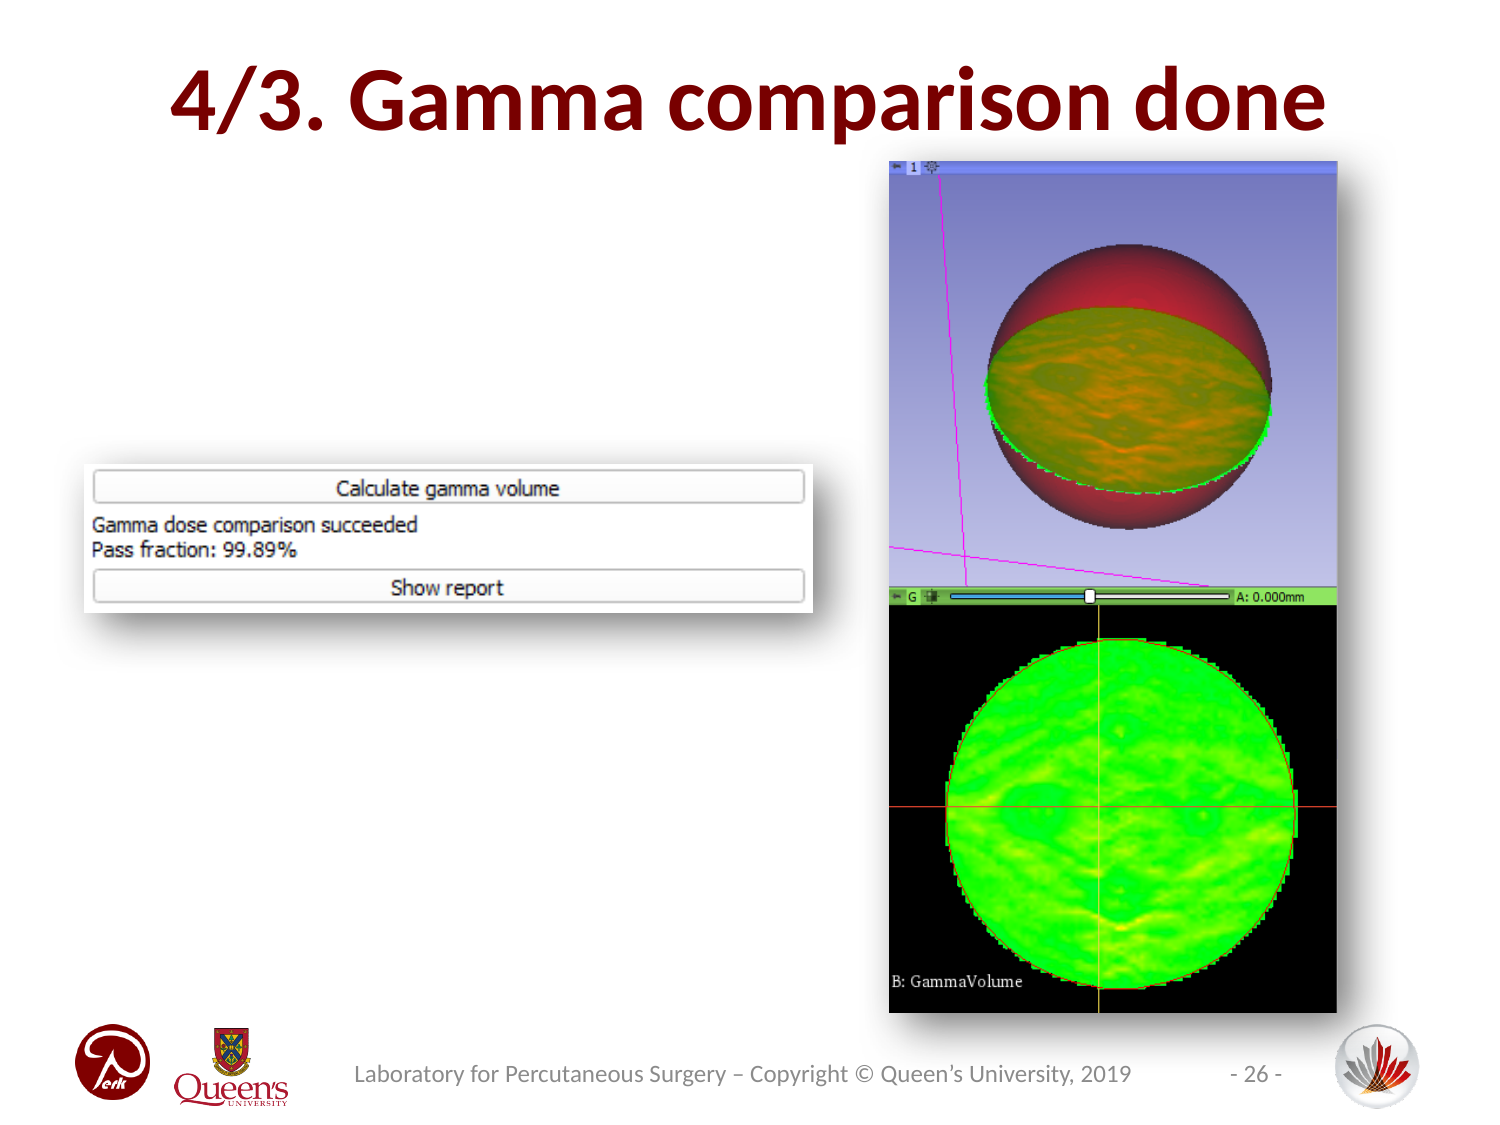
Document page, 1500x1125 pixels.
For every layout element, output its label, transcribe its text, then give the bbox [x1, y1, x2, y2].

picture [84, 464, 813, 613]
picture [75, 1024, 150, 1100]
title 4/3. Gamma comparison done [74, 12, 1426, 176]
footer Laboratory for Percutaneous Surgery – Copyright © Queen’s University, 2019 [312, 1042, 1175, 1103]
picture [1333, 1015, 1422, 1109]
picture [888, 161, 1338, 1013]
picture [174, 1028, 288, 1106]
slide_number - 26 - [1212, 1061, 1300, 1103]
